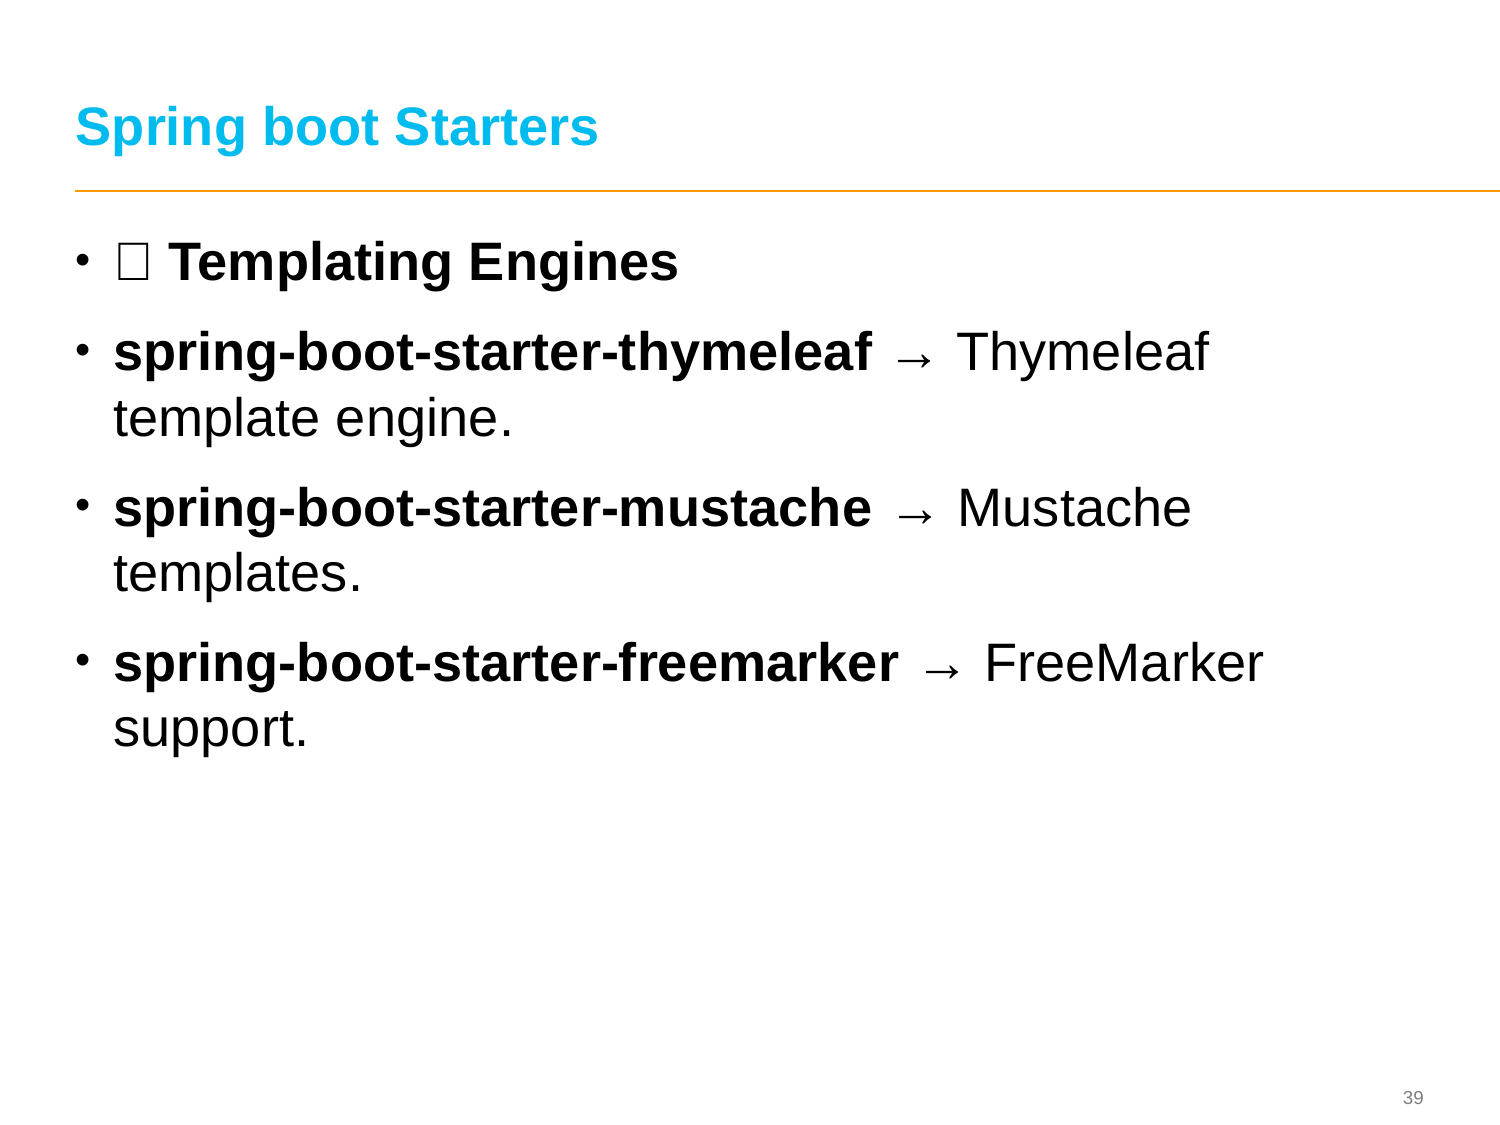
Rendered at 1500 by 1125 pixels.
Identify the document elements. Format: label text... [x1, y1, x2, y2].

title Spring boot Starters [75, 27, 1422, 157]
list 🎨 Templating Engines spring-boot-starter-thymeleaf → Thymeleaf template engine. spring-boot-starter-mustache → Mustache templates. spring-boot-starter-freemarker → FreeMarker support. [75, 226, 1425, 1018]
